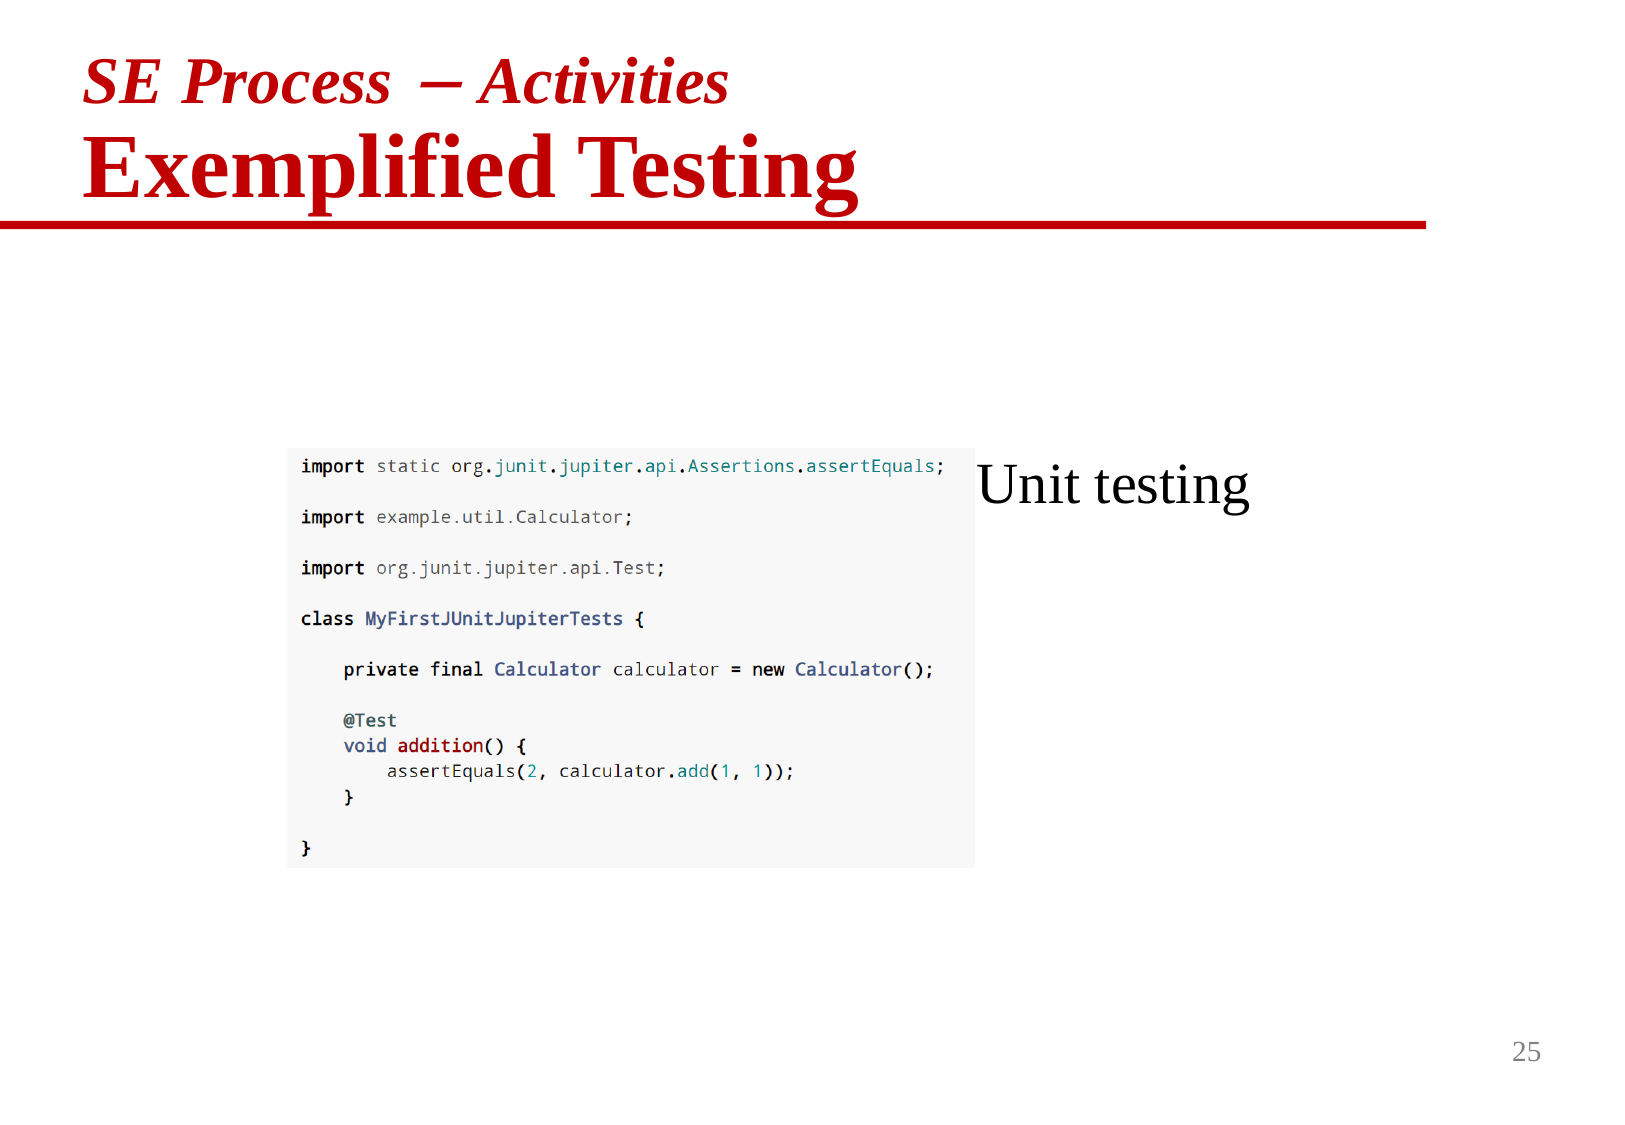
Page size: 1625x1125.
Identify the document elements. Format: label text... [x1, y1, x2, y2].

text_box Unit testing [962, 437, 1325, 523]
title SE Process  Activities Exemplified Testing [67, 43, 1550, 225]
slide_number 25 [1218, 1012, 1557, 1088]
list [286, 448, 975, 869]
